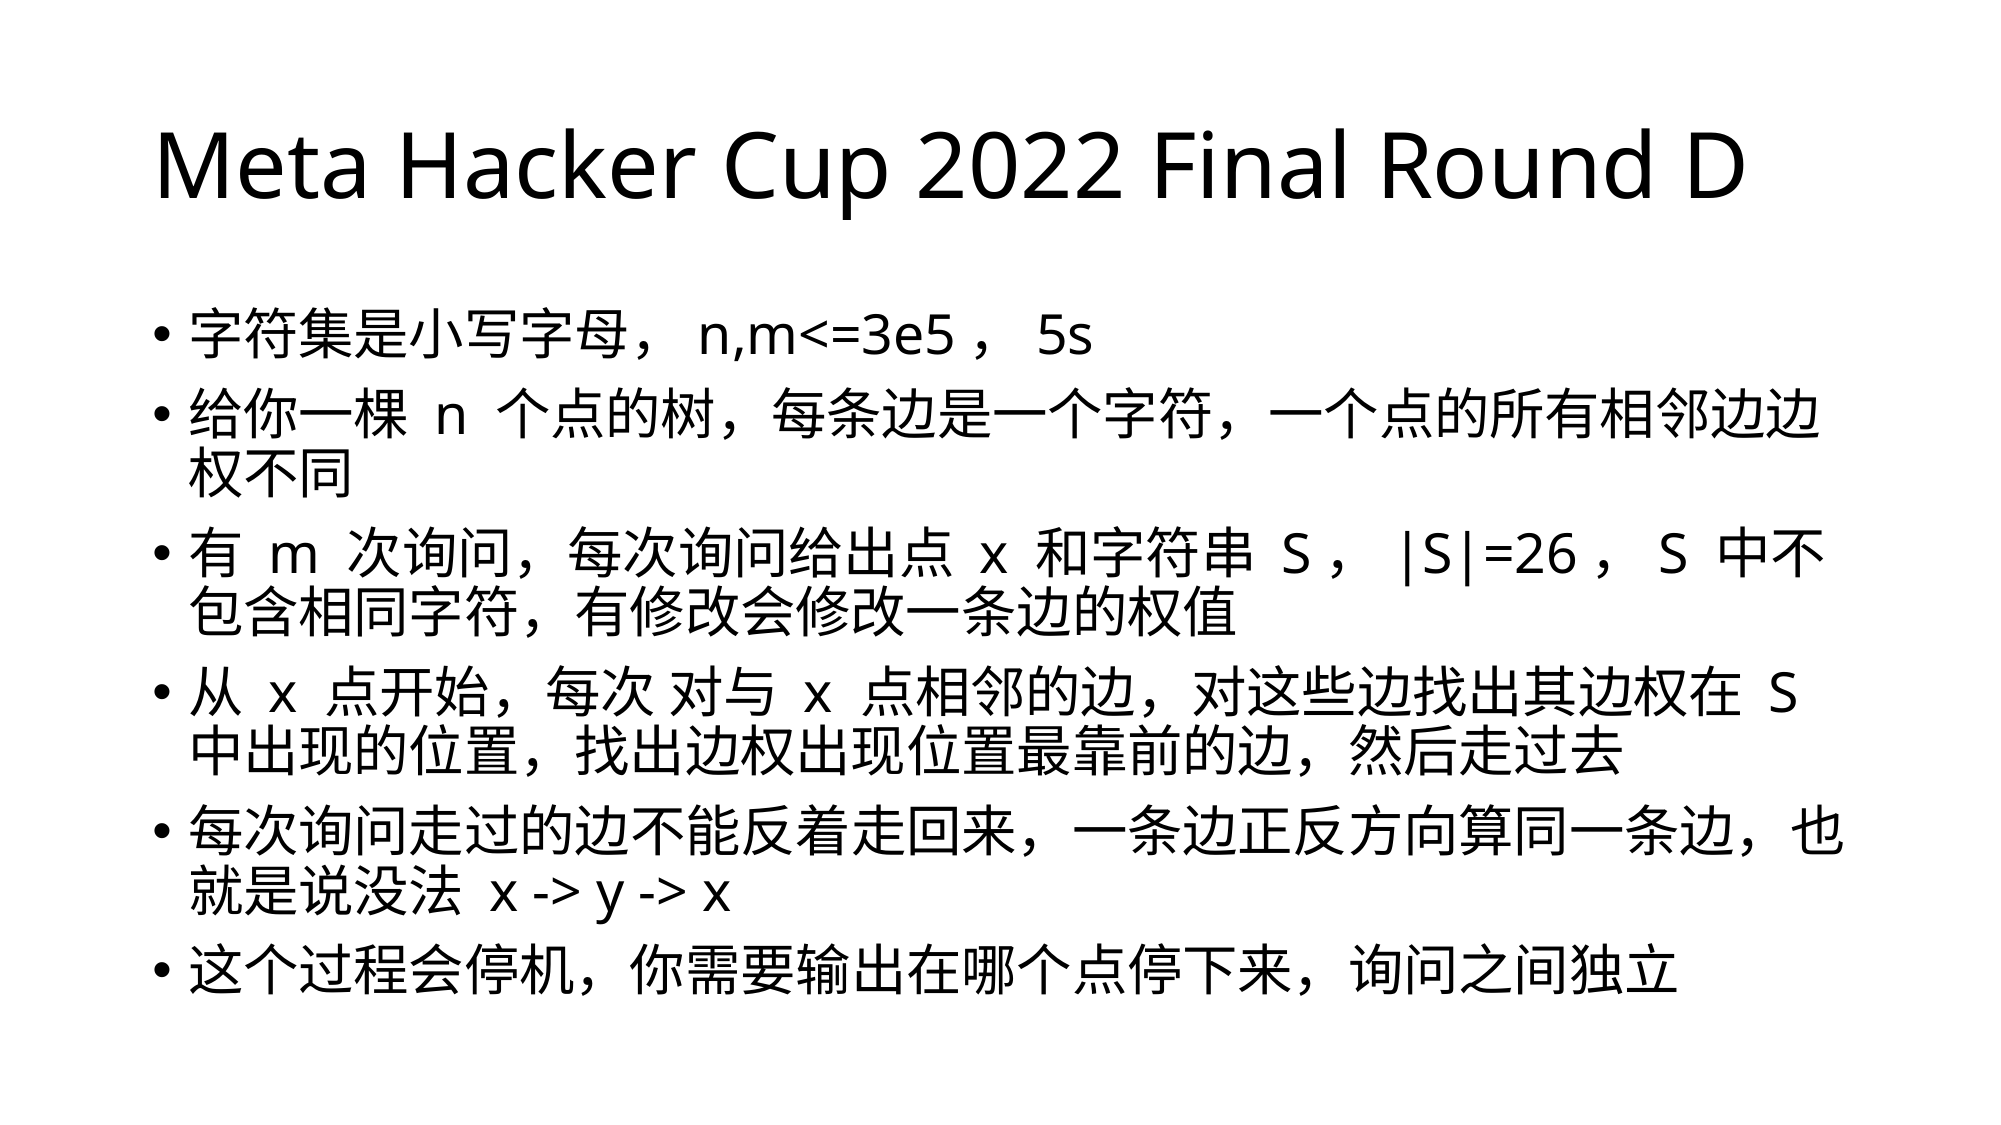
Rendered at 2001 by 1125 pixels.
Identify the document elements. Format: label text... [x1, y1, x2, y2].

title Meta Hacker Cup 2022 Final Round D [137, 59, 1863, 278]
list 字符集是小写字母，n,m<=3e5，5s 给你一棵 n 个点的树，每条边是一个字符，一个点的所有相邻边边权不同 有 m 次询问，每次询问给出点 x 和字符串 S，|S|=26，S 中不包含相同字符，有修改会修改一条边的权值 从 x 点开始，每次 对与 x 点相邻的边，对这些边找出其边权在 S 中出现的位置，找出边权出现位置最靠前的边，然后走过去 每次询问走过的边不能反着走回来，一条边正反方向算同一条边，也就是说没法 x -> y -> x 这个过程会停机，你需要输出在哪个点停下来，询问之间独立 [137, 299, 1863, 1014]
